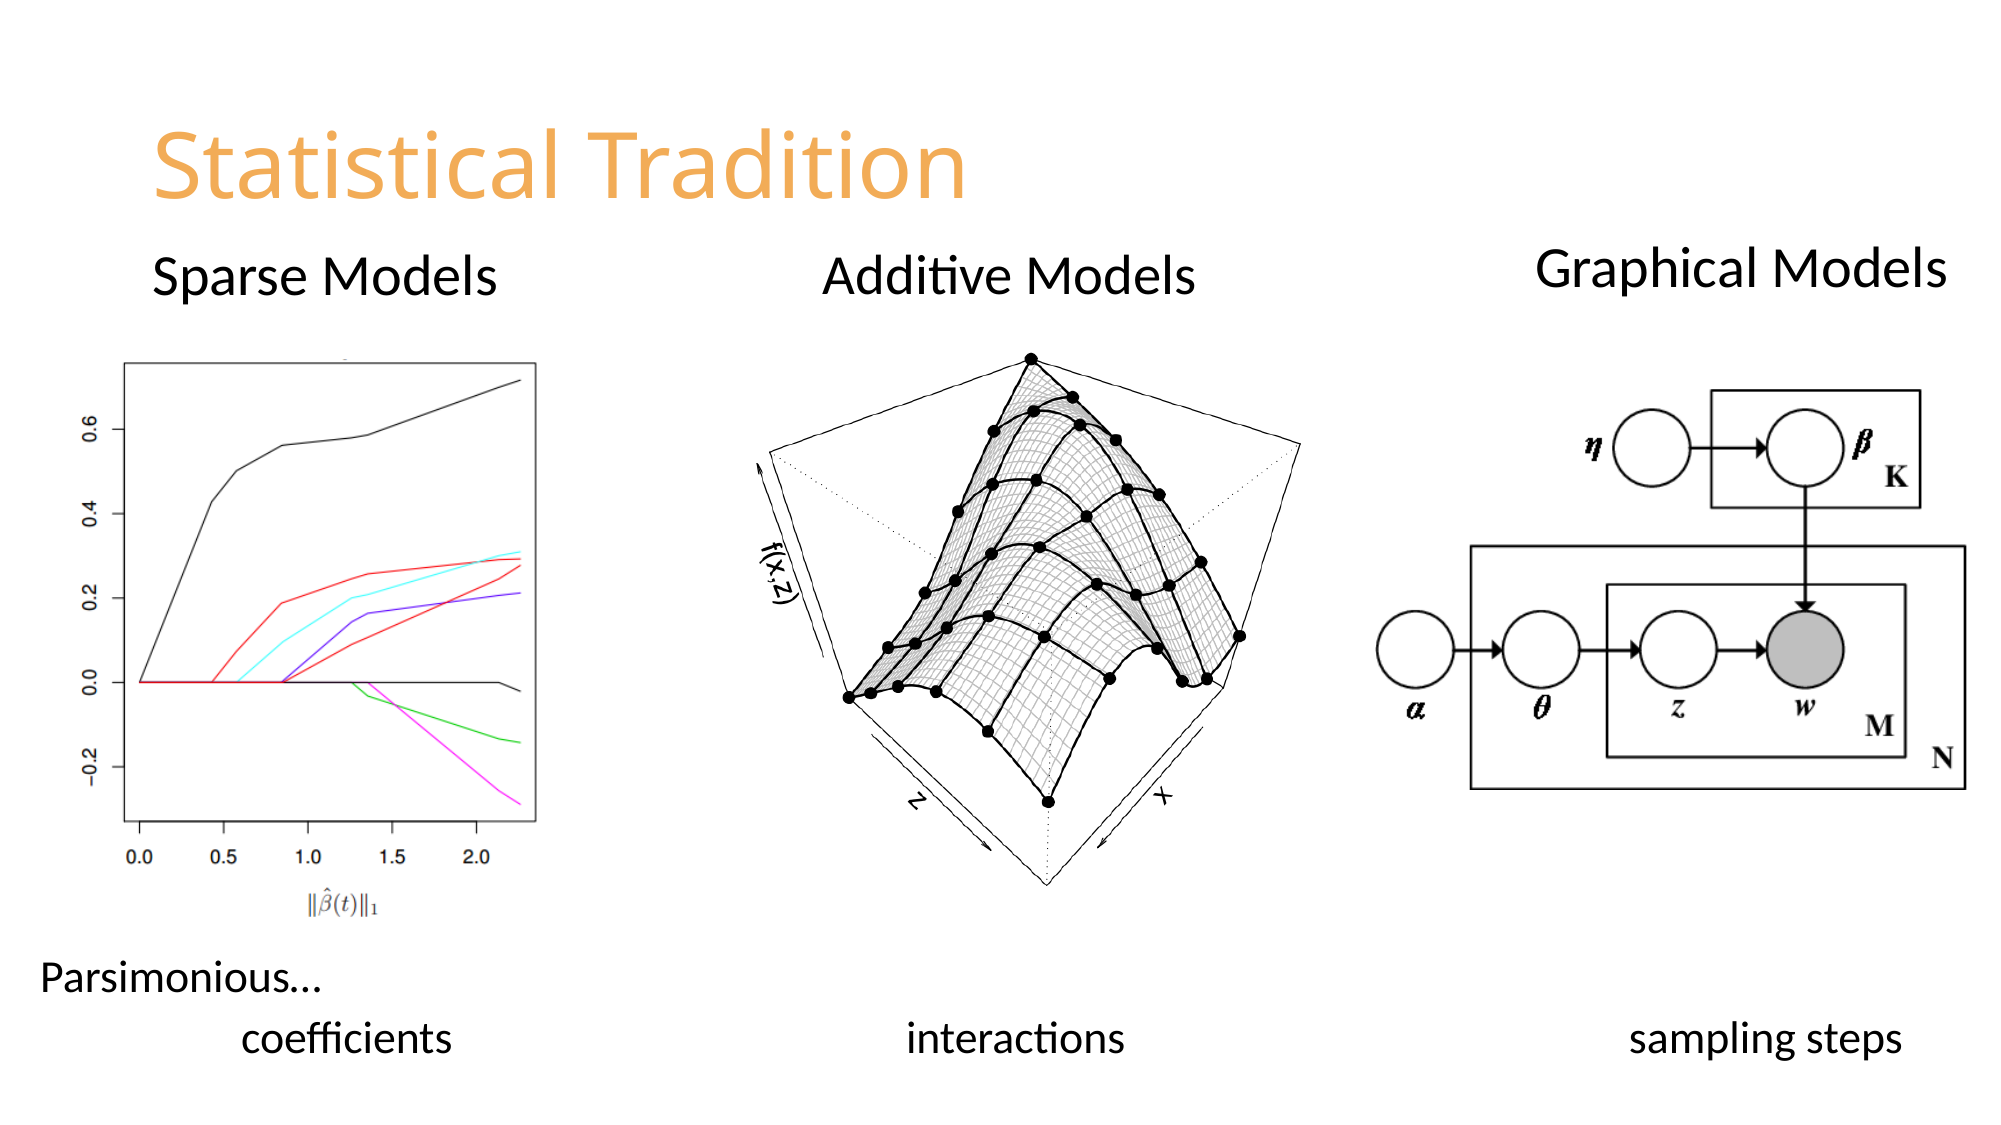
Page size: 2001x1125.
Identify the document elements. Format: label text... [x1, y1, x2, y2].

text_box Parsimonious… [25, 939, 807, 1010]
text_box interactions [891, 999, 1331, 1070]
text_box Additive Models [807, 238, 1237, 315]
text_box sampling steps [1614, 999, 2000, 1070]
list Sparse Models [137, 238, 547, 340]
picture [67, 359, 547, 925]
text_box coefficients [226, 1010, 666, 1070]
text_box Graphical Models [1519, 229, 2000, 360]
picture [1375, 388, 1969, 790]
picture [723, 317, 1321, 925]
title Statistical Tradition [137, 59, 1863, 278]
